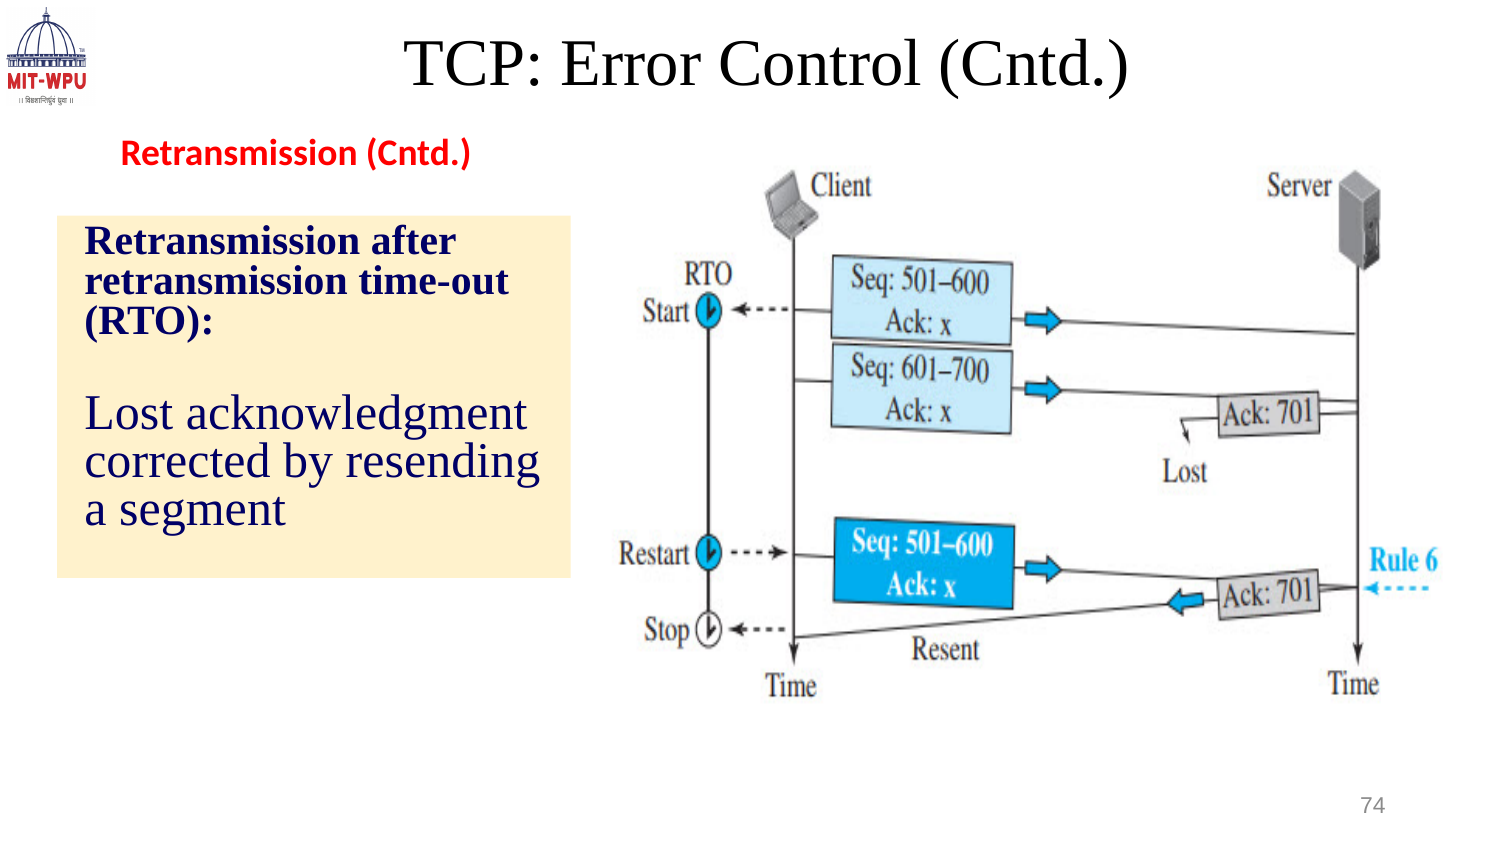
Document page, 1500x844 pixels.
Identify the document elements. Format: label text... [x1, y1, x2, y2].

slide_number 74 [1059, 782, 1397, 827]
picture [600, 149, 1460, 721]
text_box Retransmission after retransmission time-out (RTO): Lost acknowledgment corrected by resending a segment [57, 215, 571, 578]
text_box Retransmission (Cntd.) [96, 131, 490, 178]
title TCP: Error Control (Cntd.) [118, 22, 1417, 106]
picture [6, 7, 96, 106]
